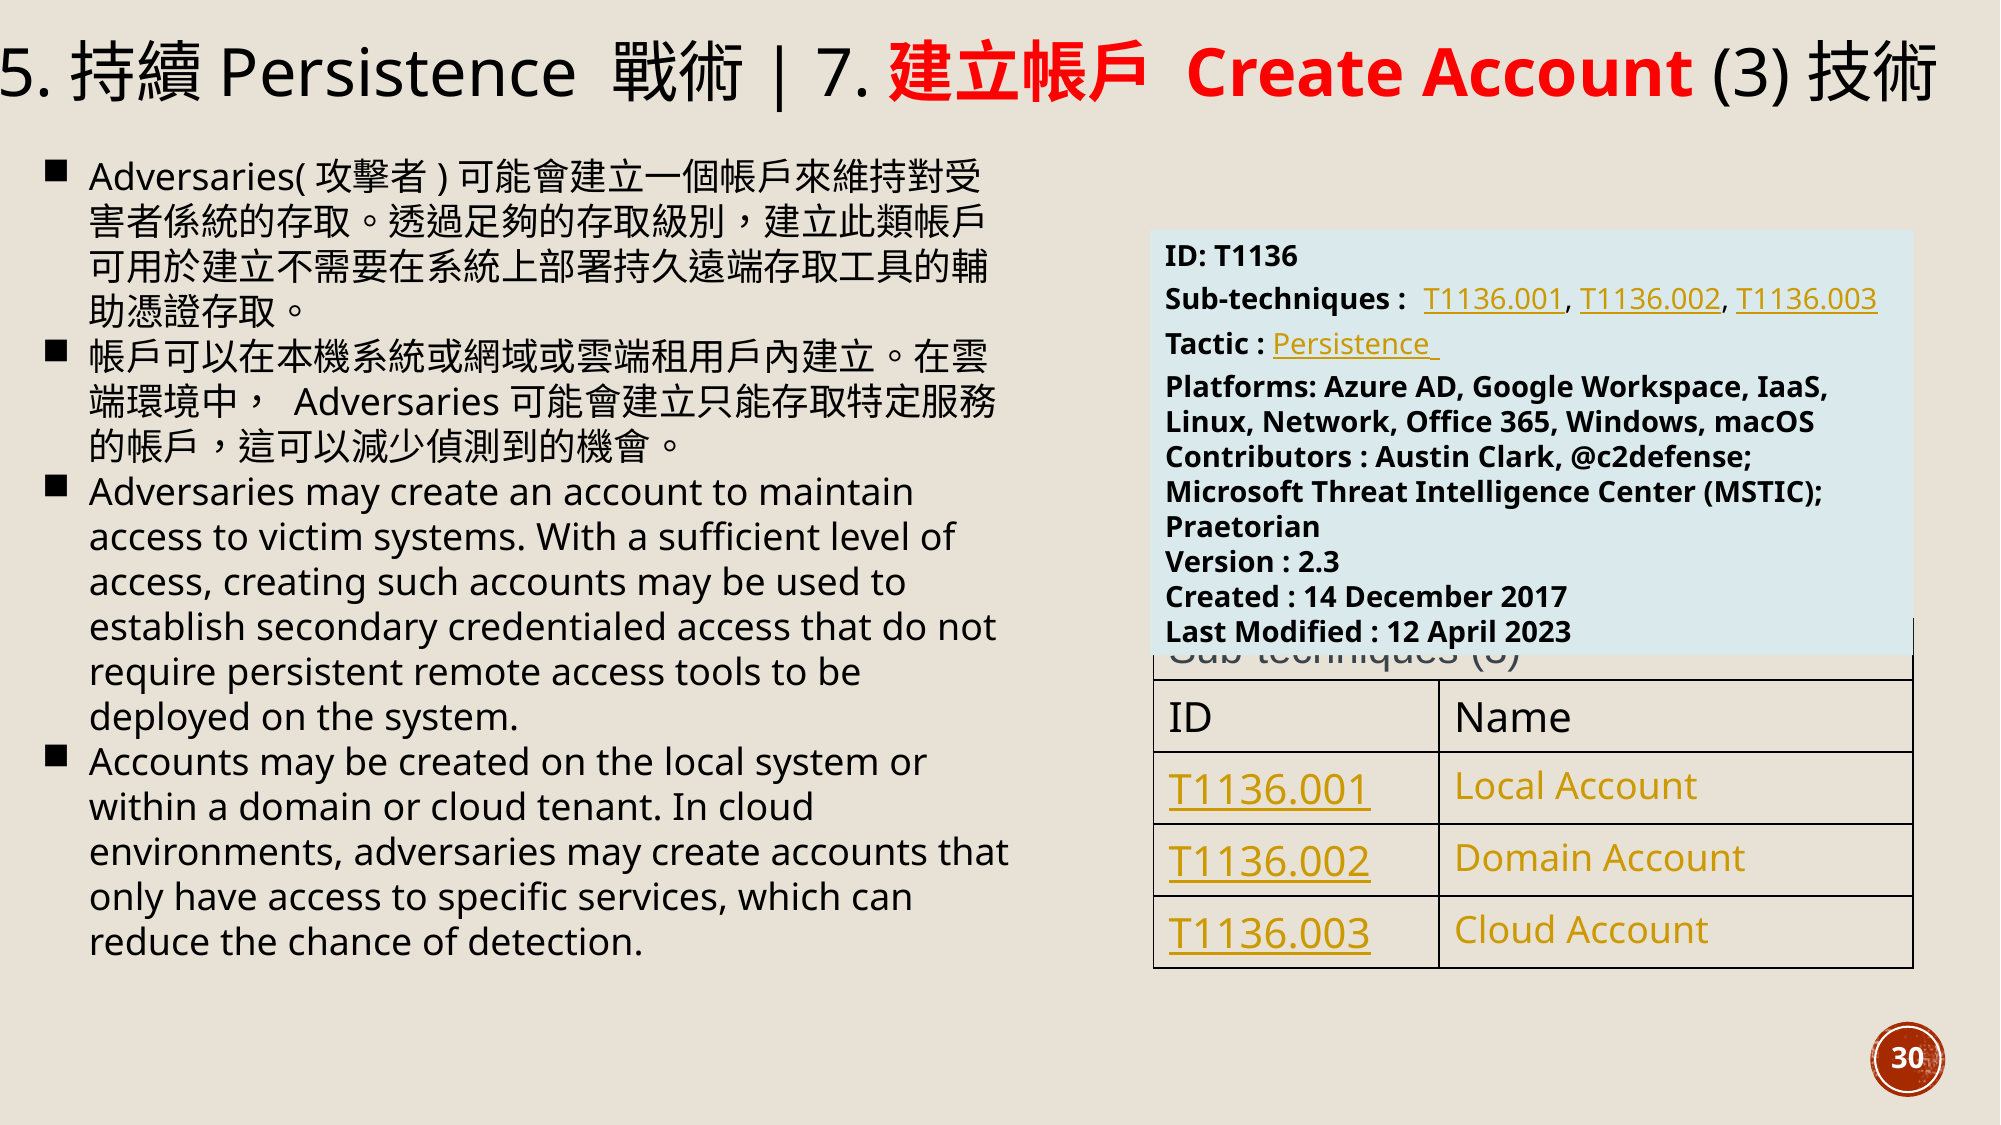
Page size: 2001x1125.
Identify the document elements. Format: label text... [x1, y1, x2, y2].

table_cell T1136.002 [1154, 825, 1438, 895]
table_cell ID [1154, 681, 1438, 751]
slide_number 30 [1855, 1028, 1961, 1089]
text_box Adversaries(攻擊者)可能會建立一個帳戶來維持對受害者係統的存取。透過足夠的存取級別，建立此類帳戶可用於建立不需要在系統上部署持久遠端存取工具的輔助憑證存取。 帳戶可以在本機系統或網域或雲端租用戶內建立。在雲端環境中， Adversaries可能會建立只能存取特定服務的帳戶，這可以減少偵測到的機會。 Adversaries may create an account to maintain access to victim systems. With a sufficient level of access, creating such accounts may be used to establish secondary credentialed access that do not require persistent remote access tools to be deployed on the system. Accounts may be created on the local system or within a domain or cloud tenant. In cloud environments, adversaries may create accounts that only have access to specific services, which can reduce the chance of detection. [27, 145, 1028, 1061]
table_cell T1136.003 [1154, 897, 1438, 967]
table_cell T1136.001 [1154, 753, 1438, 823]
text_box 5.持續Persistence 戰術| 7.建立帳戶 Create Account (3)技術 [0, 22, 1955, 117]
table_cell Local Account [1440, 753, 1912, 823]
table_cell Domain Account [1440, 825, 1912, 895]
text_box ID: T1136 Sub-techniques : T1136.001, T1136.002, T1136.003 Tactic : Persistence Platforms: Azure AD, Google Workspace, IaaS, Linux, Network, Office 365, Windows, macOS Contributors : Austin Clark, @c2defense; Microsoft Threat Intelligence Center (MSTIC); Praetorian Version : 2.3 Created : 14 December 2017 Last Modified : 12 April 2023 [1150, 229, 1914, 656]
table_header Sub-techniques (3) [1154, 656, 1912, 679]
table_cell Cloud Account [1440, 897, 1912, 967]
table_cell Name [1440, 681, 1912, 751]
